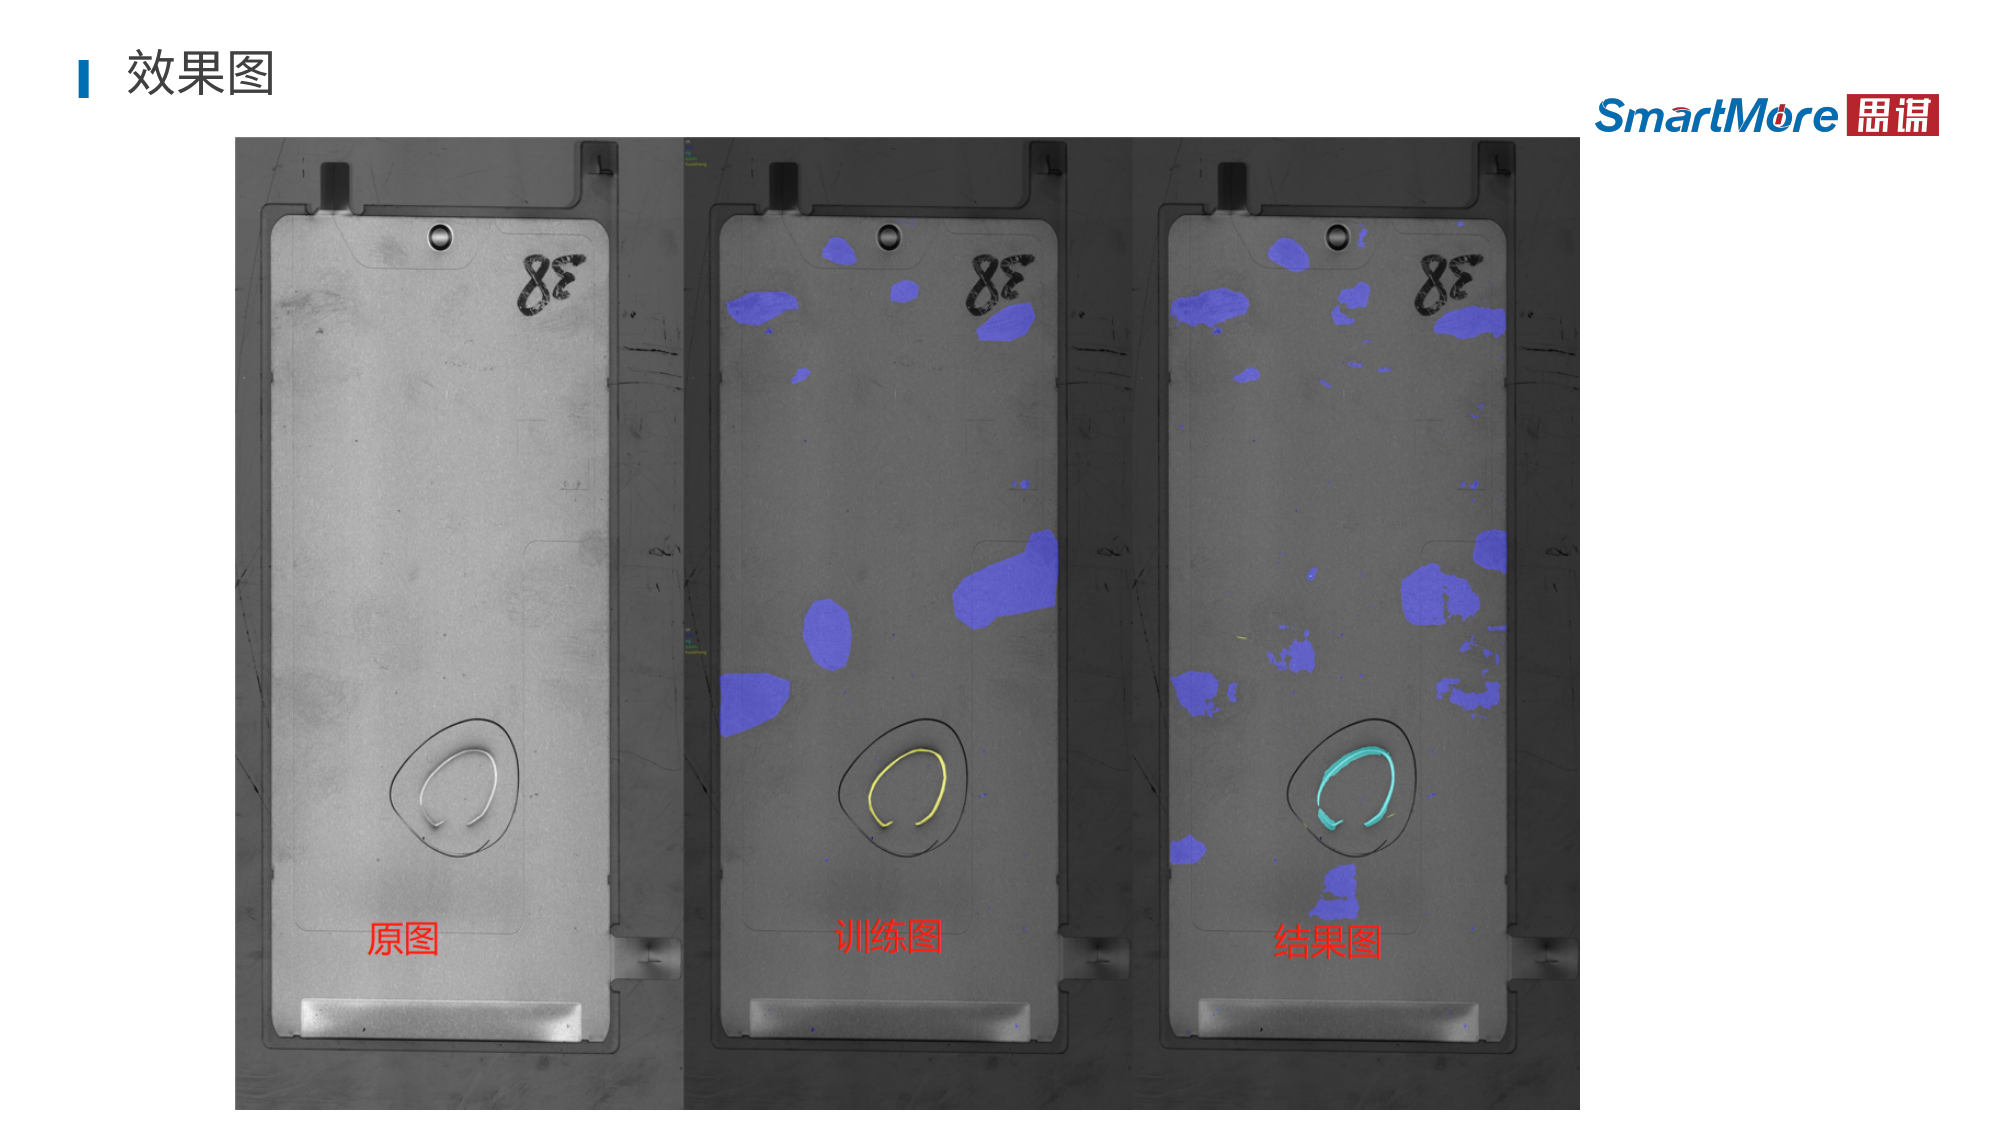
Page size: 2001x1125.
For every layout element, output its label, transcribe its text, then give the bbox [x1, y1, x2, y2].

picture [1595, 94, 1939, 136]
picture [234, 136, 1580, 1110]
text_box 效果图 [117, 46, 1538, 114]
